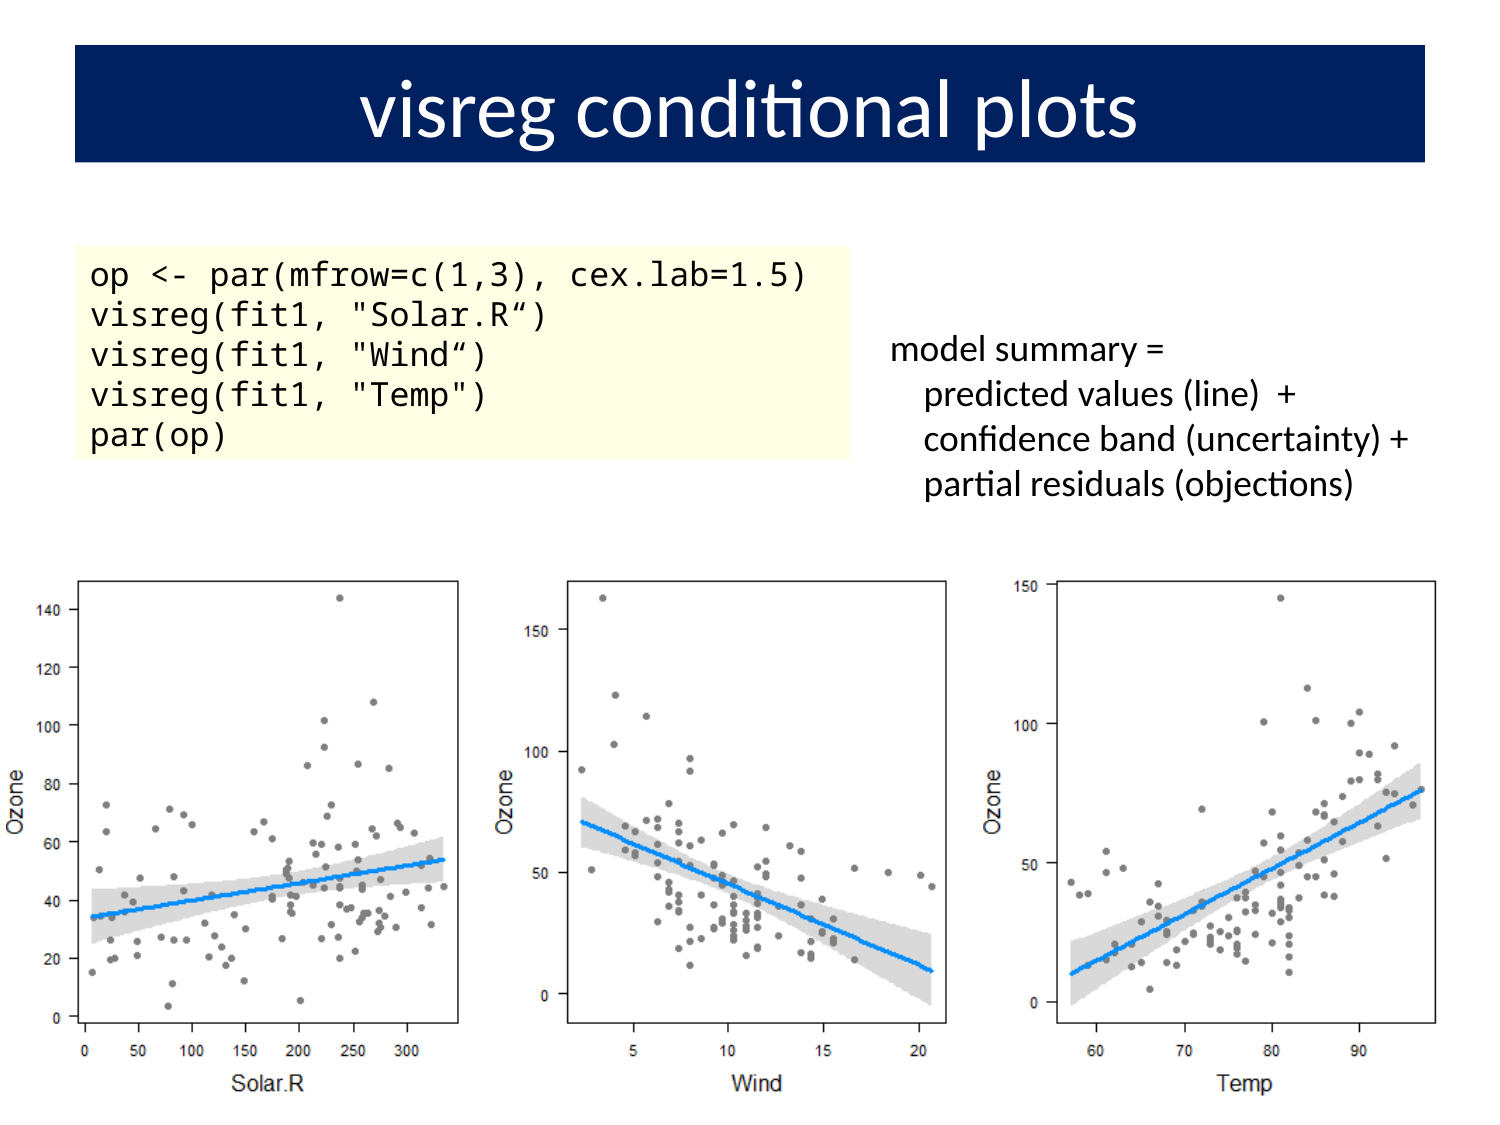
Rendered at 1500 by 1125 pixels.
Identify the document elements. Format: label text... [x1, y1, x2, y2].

picture [5, 509, 1464, 1108]
title visreg conditional plots [75, 45, 1425, 163]
text_box op <- par(mfrow=c(1,3), cex.lab=1.5) visreg(fit1, "Solar.R“) visreg(fit1, "Wind“) visreg(fit1, "Temp") par(op) [75, 245, 850, 460]
text_box model summary = predicted values (line) + confidence band (uncertainty) + partial residuals (objections) [874, 317, 1441, 507]
